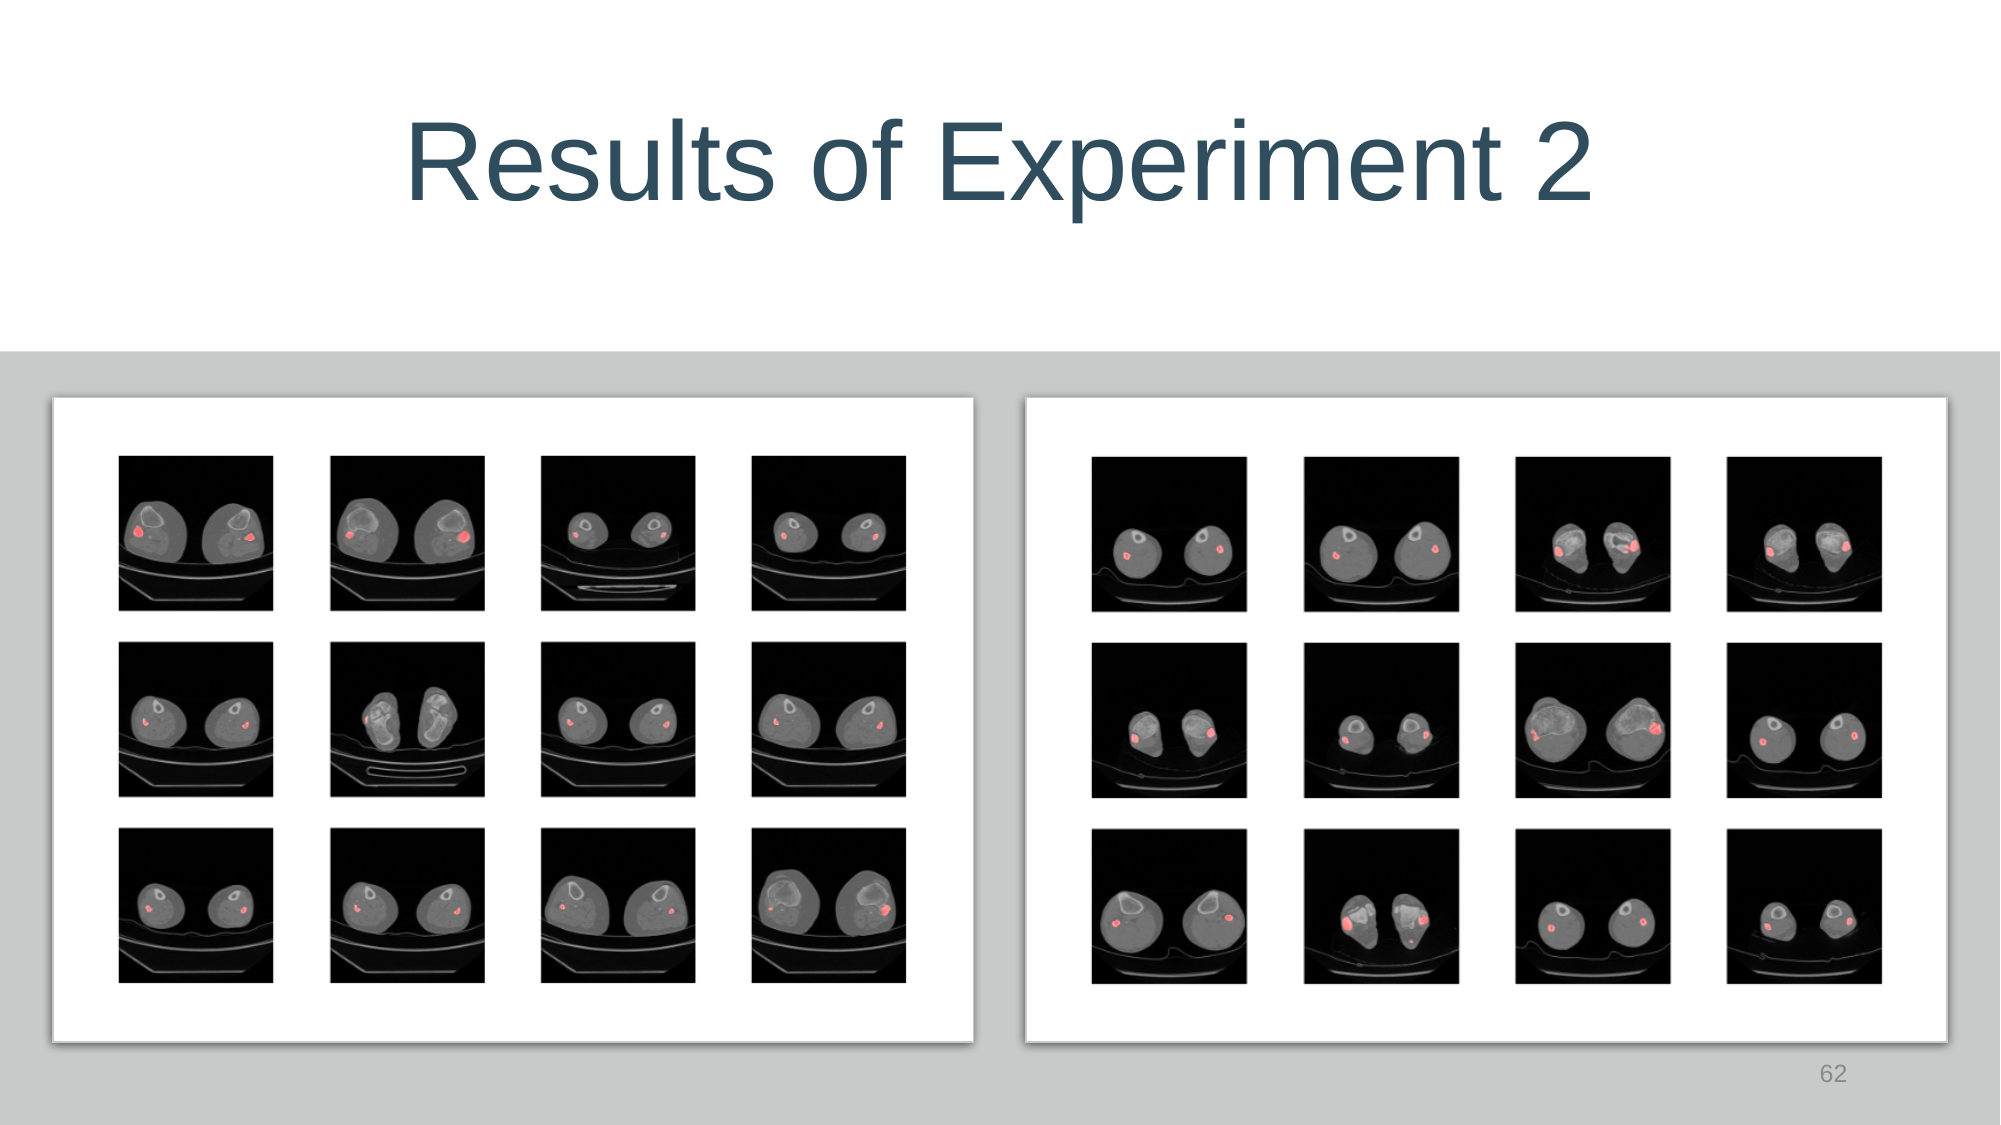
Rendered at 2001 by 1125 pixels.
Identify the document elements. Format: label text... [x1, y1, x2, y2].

text_box [52, 396, 975, 1043]
slide_number 62 [1412, 1042, 1863, 1103]
picture [112, 449, 913, 990]
picture [1085, 450, 1889, 991]
title Results of Experiment 2 [162, 55, 1838, 233]
text_box [1025, 396, 1948, 1043]
text_box [0, 350, 2000, 1125]
